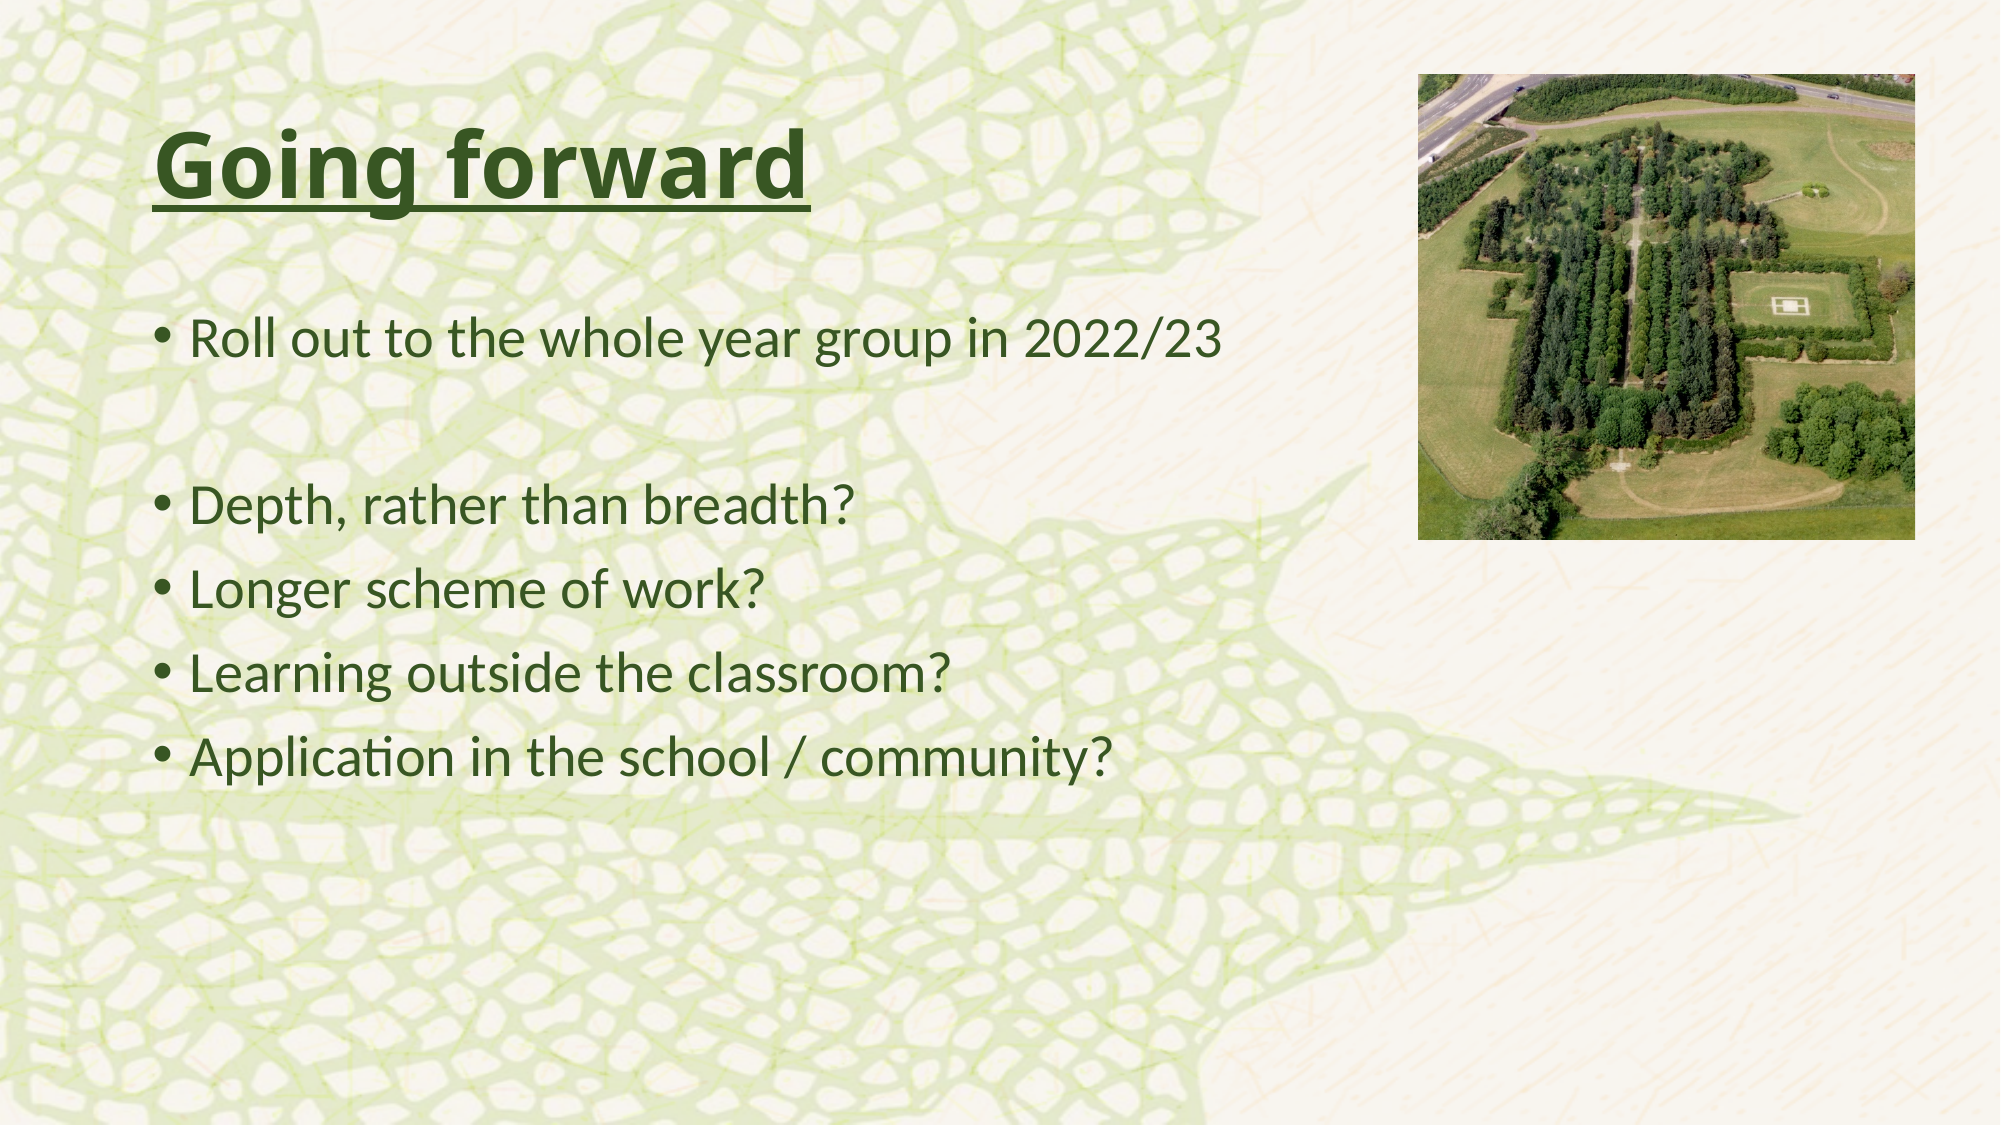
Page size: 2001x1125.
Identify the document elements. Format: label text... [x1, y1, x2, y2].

title Going forward [137, 59, 1863, 278]
picture [0, 0, 2001, 1125]
list Roll out to the whole year group in 2022/23 Depth, rather than breadth? Longer scheme of work? Learning outside the classroom? Application in the school / community? [137, 299, 1863, 1014]
